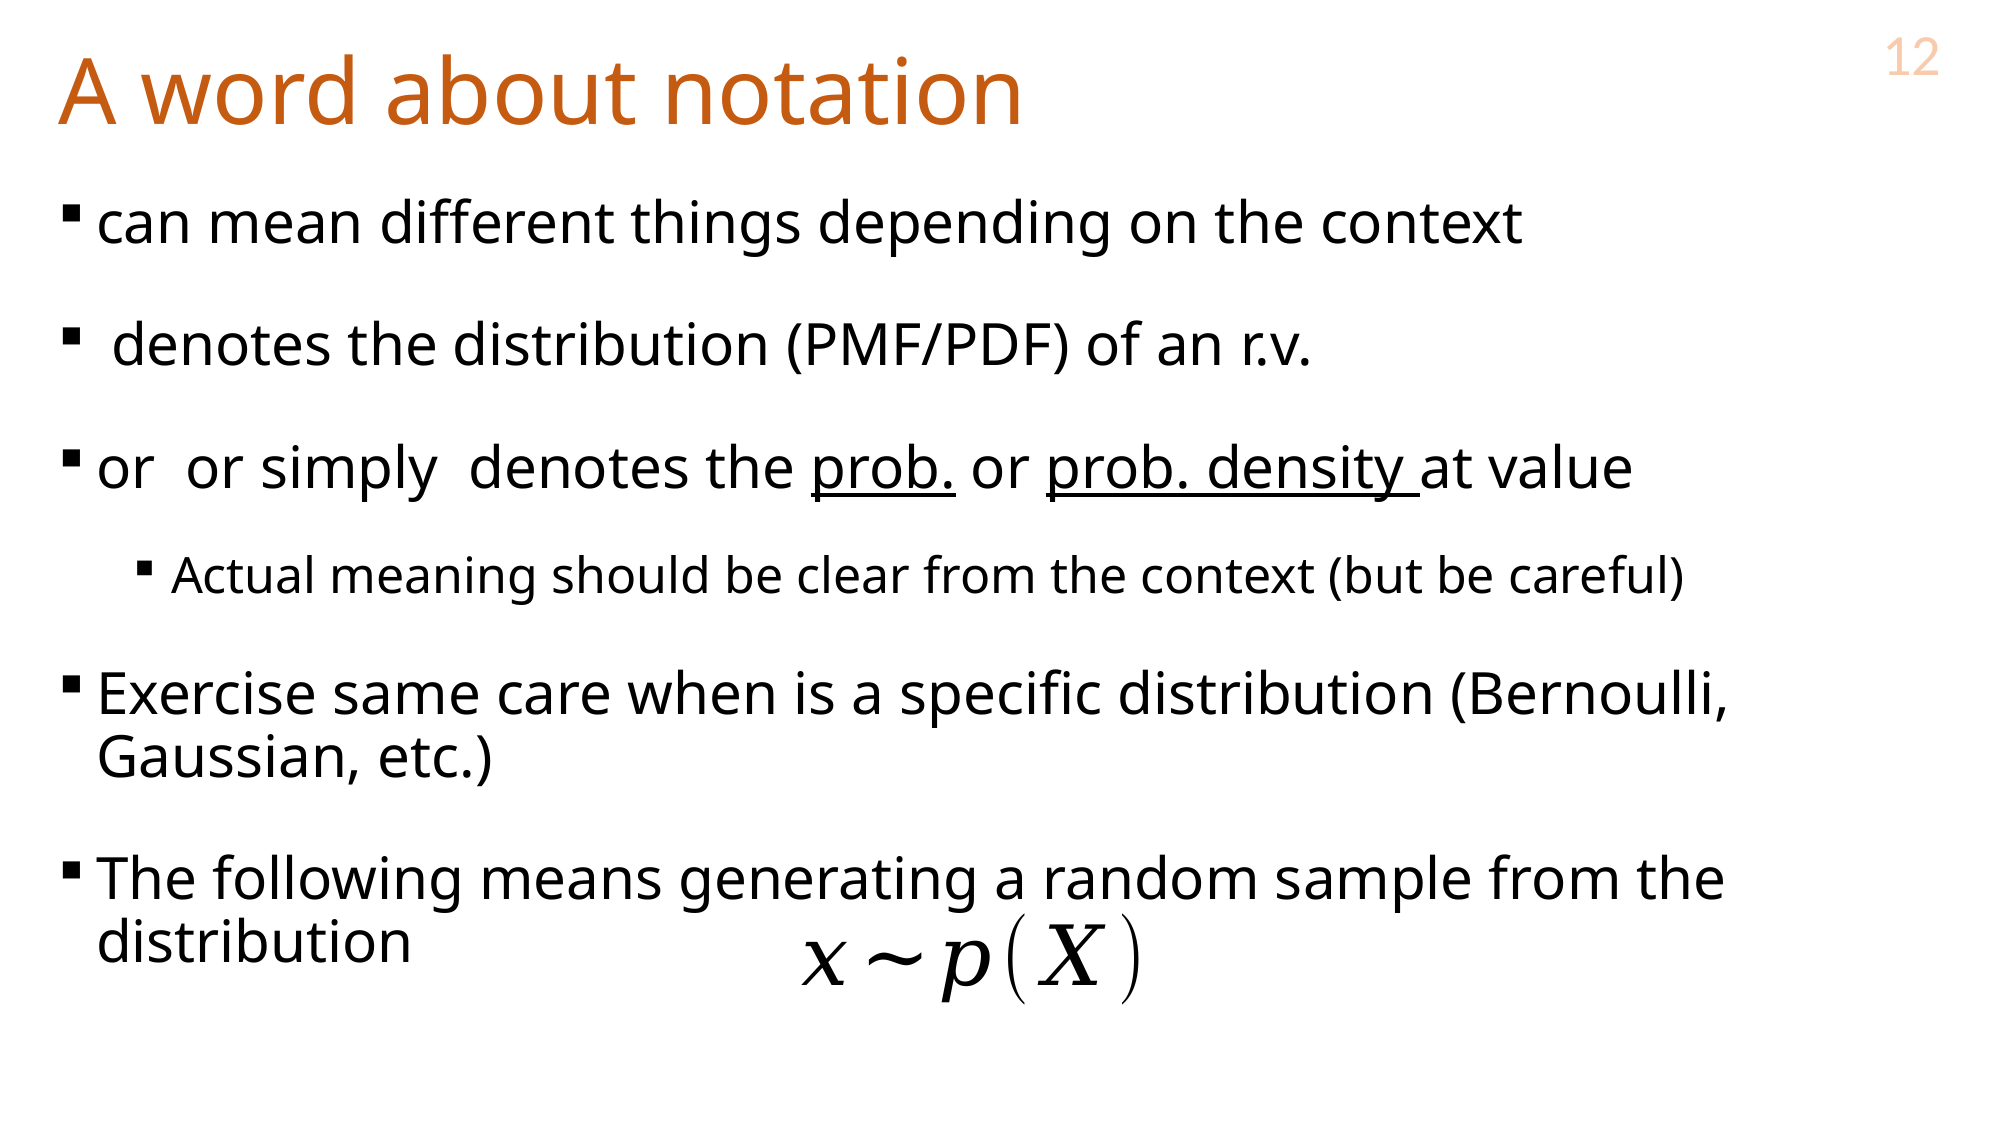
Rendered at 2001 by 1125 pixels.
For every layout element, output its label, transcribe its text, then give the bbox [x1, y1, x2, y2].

slide_number 12 [1857, 22, 1957, 83]
title A word about notation [43, 27, 1970, 163]
